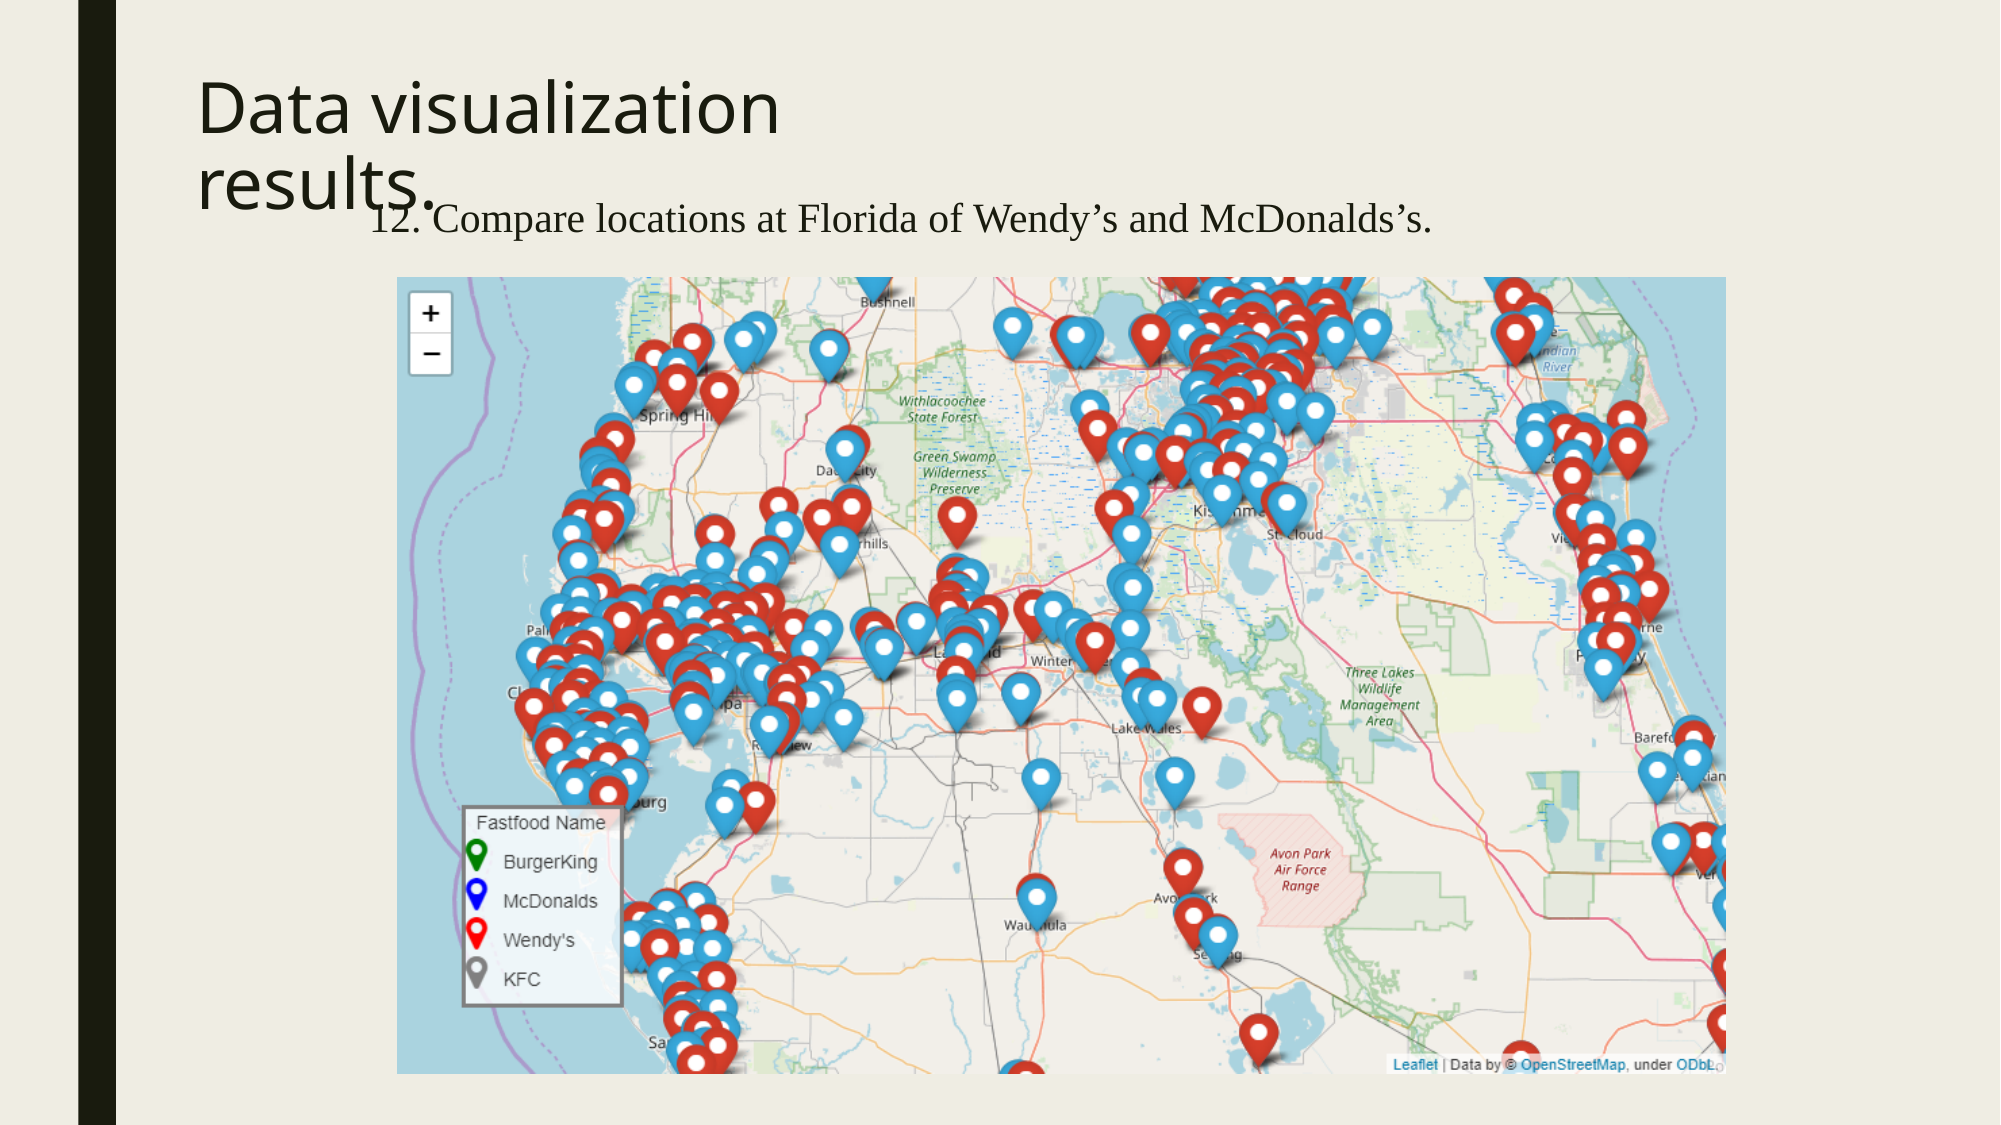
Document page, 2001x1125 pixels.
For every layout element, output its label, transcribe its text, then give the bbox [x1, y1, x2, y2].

list 12. Compare locations at Florida of Wendy’s and McDonalds’s. [354, 187, 1711, 776]
title Data visualization results. [181, 65, 1013, 310]
picture [397, 277, 1726, 1074]
